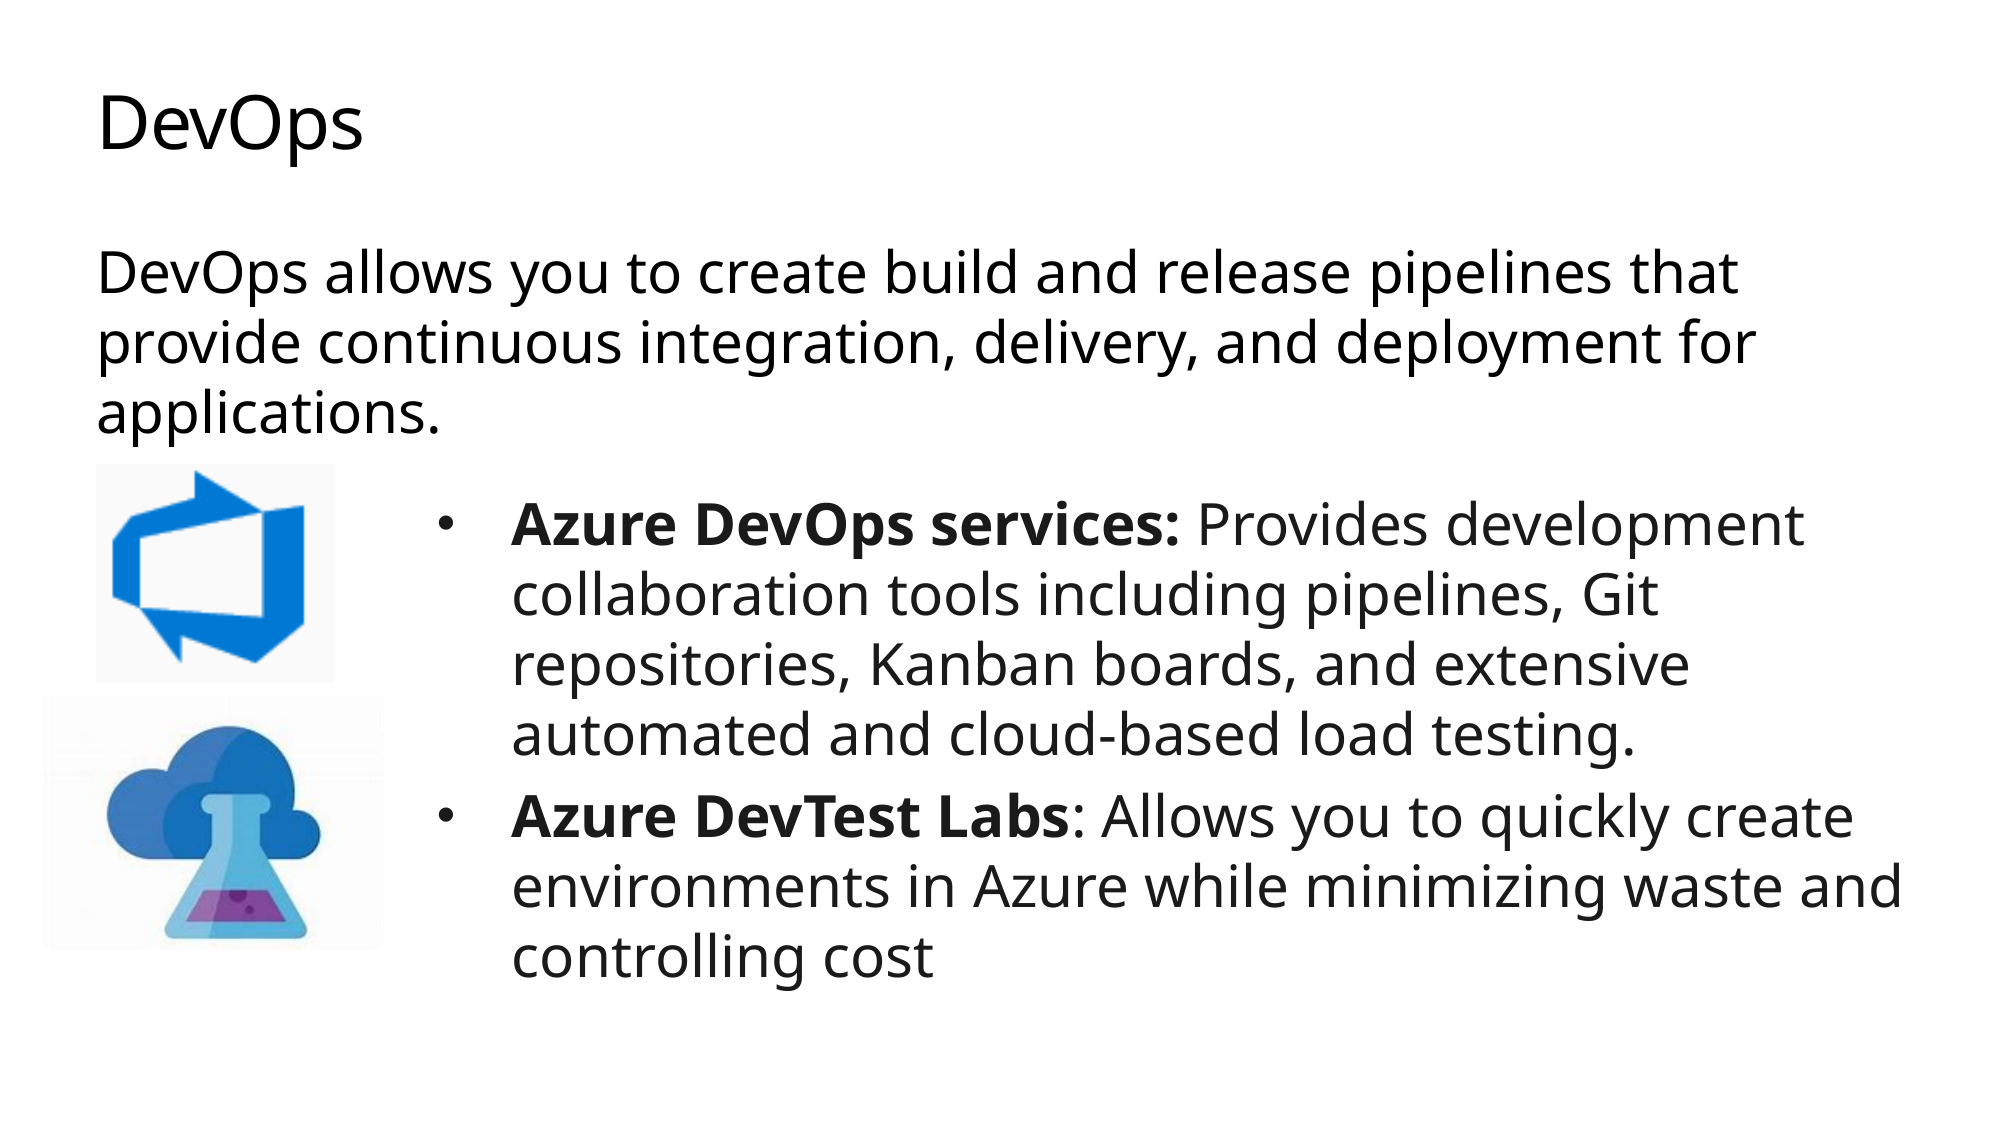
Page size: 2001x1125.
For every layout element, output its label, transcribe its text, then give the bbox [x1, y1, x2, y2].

text_box Azure DevOps services: Provides development collaboration tools including pipelines, Git repositories, Kanban boards, and extensive automated and cloud-based load testing. Azure DevTest Labs: Allows you to quickly create environments in Azure while minimizing waste and controlling cost [436, 487, 1957, 989]
list DevOps allows you to create build and release pipelines that provide continuous integration, delivery, and deployment for applications. [96, 235, 1904, 462]
picture [42, 464, 384, 951]
title DevOps [96, 75, 1904, 166]
